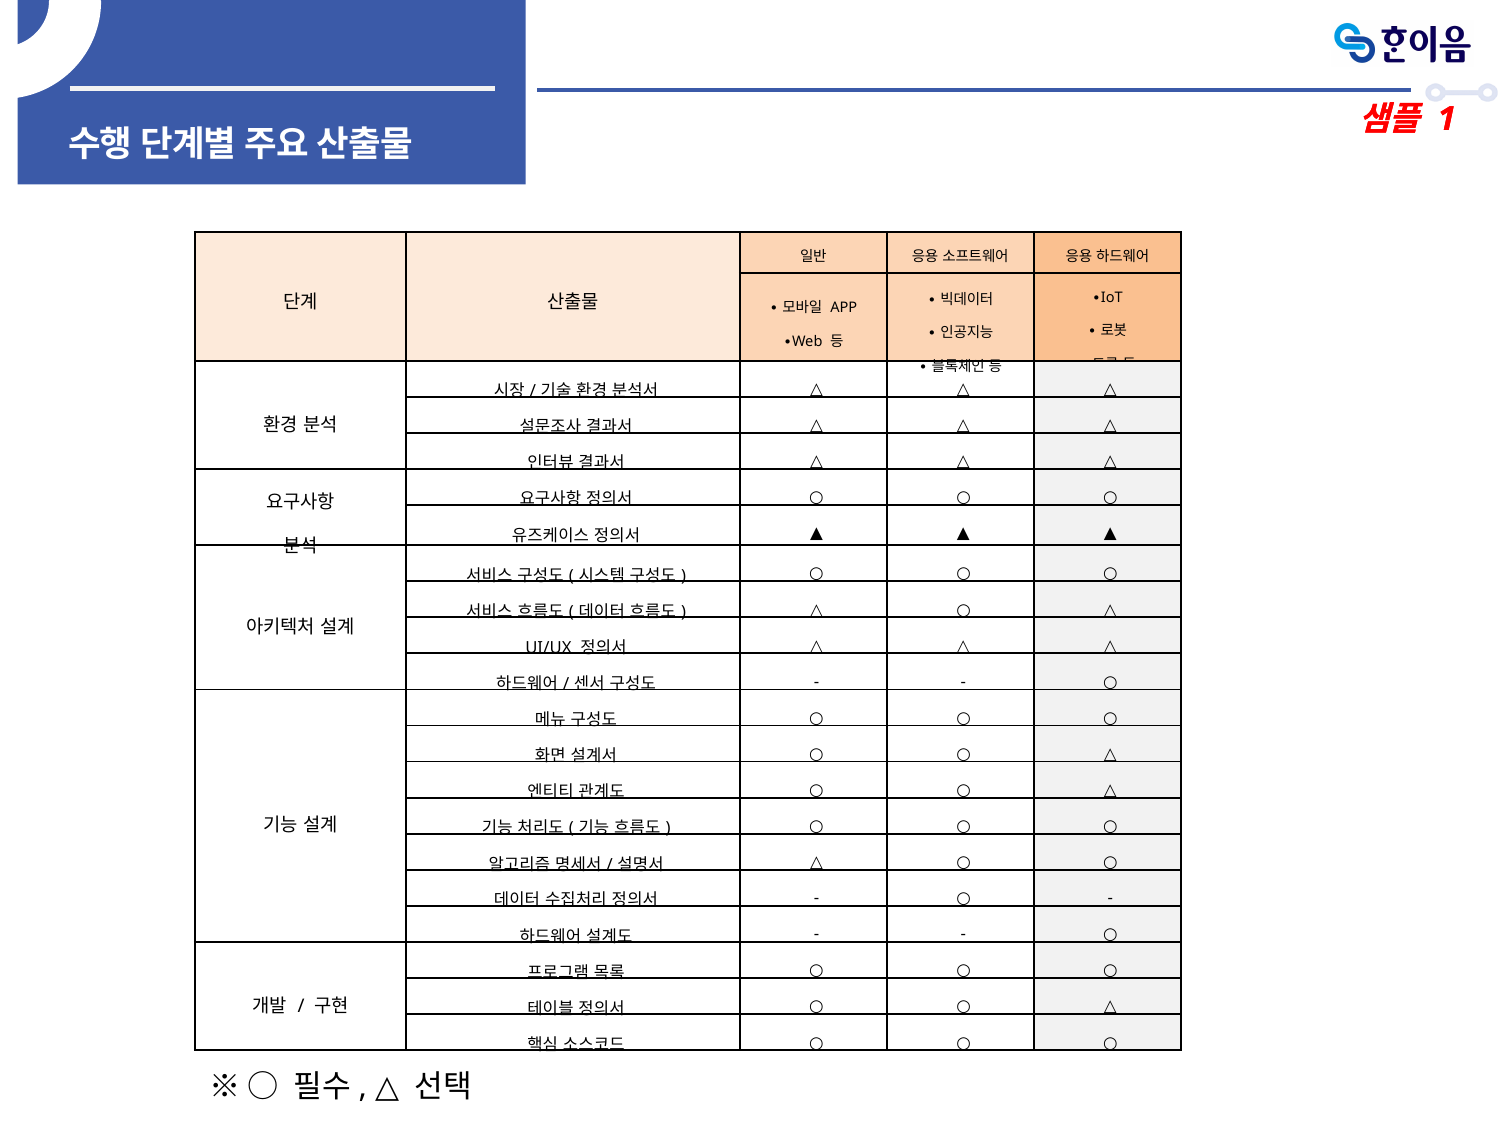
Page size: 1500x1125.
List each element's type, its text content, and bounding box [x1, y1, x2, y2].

table_cell - [741, 871, 886, 905]
picture [1331, 20, 1474, 67]
table_cell ○ [1035, 835, 1180, 869]
picture [1422, 77, 1499, 105]
table_cell ○ [1035, 799, 1180, 833]
table_cell 서비스 구성도(시스템 구성도) [407, 546, 739, 580]
text_box 샘플 1 [631, 89, 1471, 145]
table_cell ▲ [888, 506, 1033, 544]
table_cell ○ [741, 470, 886, 504]
table_cell △ [888, 618, 1033, 652]
table_cell △ [1035, 582, 1180, 616]
table_cell ○ [1035, 546, 1180, 580]
table_cell △ [741, 582, 886, 616]
table_cell △ [1035, 398, 1180, 432]
table_cell ○ [888, 835, 1033, 869]
table_cell 기능 설계 [196, 690, 405, 941]
table_cell △ [888, 398, 1033, 432]
table_cell 프로그램 목록 [407, 943, 739, 977]
table_cell ○ [741, 799, 886, 833]
table_cell 개발 / 구현 [196, 943, 405, 1049]
table_cell ○ [888, 726, 1033, 761]
table_cell △ [1035, 618, 1180, 652]
table_cell ○ [888, 979, 1033, 1013]
table_cell - [741, 907, 886, 941]
table_cell ○ [741, 726, 886, 761]
table_cell ○ [888, 871, 1033, 905]
table_cell △ [741, 618, 886, 652]
table_cell ○ [888, 470, 1033, 504]
table_cell ○ [741, 762, 886, 797]
text_box ※ ○ 필수, △ 선택 [194, 1058, 762, 1111]
table_header 산출물 [407, 233, 739, 360]
table_cell △ [741, 398, 886, 432]
table_cell 서비스 흐름도(데이터 흐름도) [407, 582, 739, 616]
table_cell 화면 설계서 [407, 726, 739, 761]
table_cell ○ [888, 762, 1033, 797]
table_cell 알고리즘 명세서/설명서 [407, 835, 739, 869]
table_cell △ [741, 434, 886, 468]
table_cell 요구사항 정의서 [407, 470, 739, 504]
table_cell 인터뷰 결과서 [407, 434, 739, 468]
table_cell ○ [1035, 470, 1180, 504]
table_cell △ [1035, 726, 1180, 761]
table_cell ○ [1035, 654, 1180, 689]
table_cell ○ [888, 799, 1033, 833]
table_cell 테이블 정의서 [407, 979, 739, 1013]
table_cell 엔티티 관계도 [407, 762, 739, 797]
table_cell ∙모바일 APP ∙Web 등 [741, 274, 886, 360]
table_cell ○ [1035, 943, 1180, 977]
table_cell ○ [741, 979, 886, 1013]
table_cell 요구사항 분석 [196, 470, 405, 544]
table_cell △ [1035, 979, 1180, 1013]
table_header 일반 [741, 233, 886, 272]
table_cell 메뉴 구성도 [407, 690, 739, 725]
table_cell ○ [888, 1015, 1033, 1049]
table_cell 핵심 소스코드 [407, 1015, 739, 1049]
table_header 단계 [196, 233, 405, 360]
table_cell ○ [888, 582, 1033, 616]
table_header 응용 하드웨어 [1035, 233, 1180, 272]
table_cell ▲ [1035, 506, 1180, 544]
table_cell △ [741, 835, 886, 869]
table_cell ○ [741, 546, 886, 580]
table_cell ○ [741, 943, 886, 977]
table_cell ○ [1035, 690, 1180, 725]
table_cell 설문조사 결과서 [407, 398, 739, 432]
table_cell △ [1035, 362, 1180, 396]
table_cell ○ [1035, 1015, 1180, 1049]
table_cell UI/UX 정의서 [407, 618, 739, 652]
table_cell ▲ [741, 506, 886, 544]
text_box [159, 1058, 1317, 1118]
table_cell 유즈케이스 정의서 [407, 506, 739, 544]
table_cell ○ [741, 690, 886, 725]
table_cell 기능 처리도(기능 흐름도) [407, 799, 739, 833]
table_cell 환경 분석 [196, 362, 405, 468]
table_cell △ [888, 434, 1033, 468]
text_box 수행 단계별 주요 산출물 [53, 113, 514, 163]
table_cell ○ [888, 690, 1033, 725]
table_cell - [888, 907, 1033, 941]
text_box [16, 0, 528, 186]
text_box [0, 0, 102, 99]
table_cell 아키텍처 설계 [196, 546, 405, 689]
table_cell △ [1035, 762, 1180, 797]
table_cell - [741, 654, 886, 689]
table_cell 하드웨어/센서 구성도 [407, 654, 739, 689]
footer 한이음 ▶ 프로그램 설계서 [512, 1051, 988, 1058]
table_cell ○ [888, 943, 1033, 977]
table_cell ∙빅데이터 ∙인공지능 ∙블록체인 등 [888, 274, 1033, 360]
table_cell - [888, 654, 1033, 689]
table_cell 데이터 수집처리 정의서 [407, 871, 739, 905]
table_cell ∙IoT ∙로봇 ∙드론 등 [1035, 274, 1180, 360]
table_cell △ [741, 362, 886, 396]
table_cell ○ [741, 1015, 886, 1049]
table_cell 하드웨어 설계도 [407, 907, 739, 941]
table_cell ○ [888, 546, 1033, 580]
table_cell △ [1035, 434, 1180, 468]
table_cell ○ [1035, 907, 1180, 941]
table_header 응용 소프트웨어 [888, 233, 1033, 272]
table_cell 시장/기술 환경 분석서 [407, 362, 739, 396]
table_cell - [1035, 871, 1180, 905]
table_cell △ [888, 362, 1033, 396]
